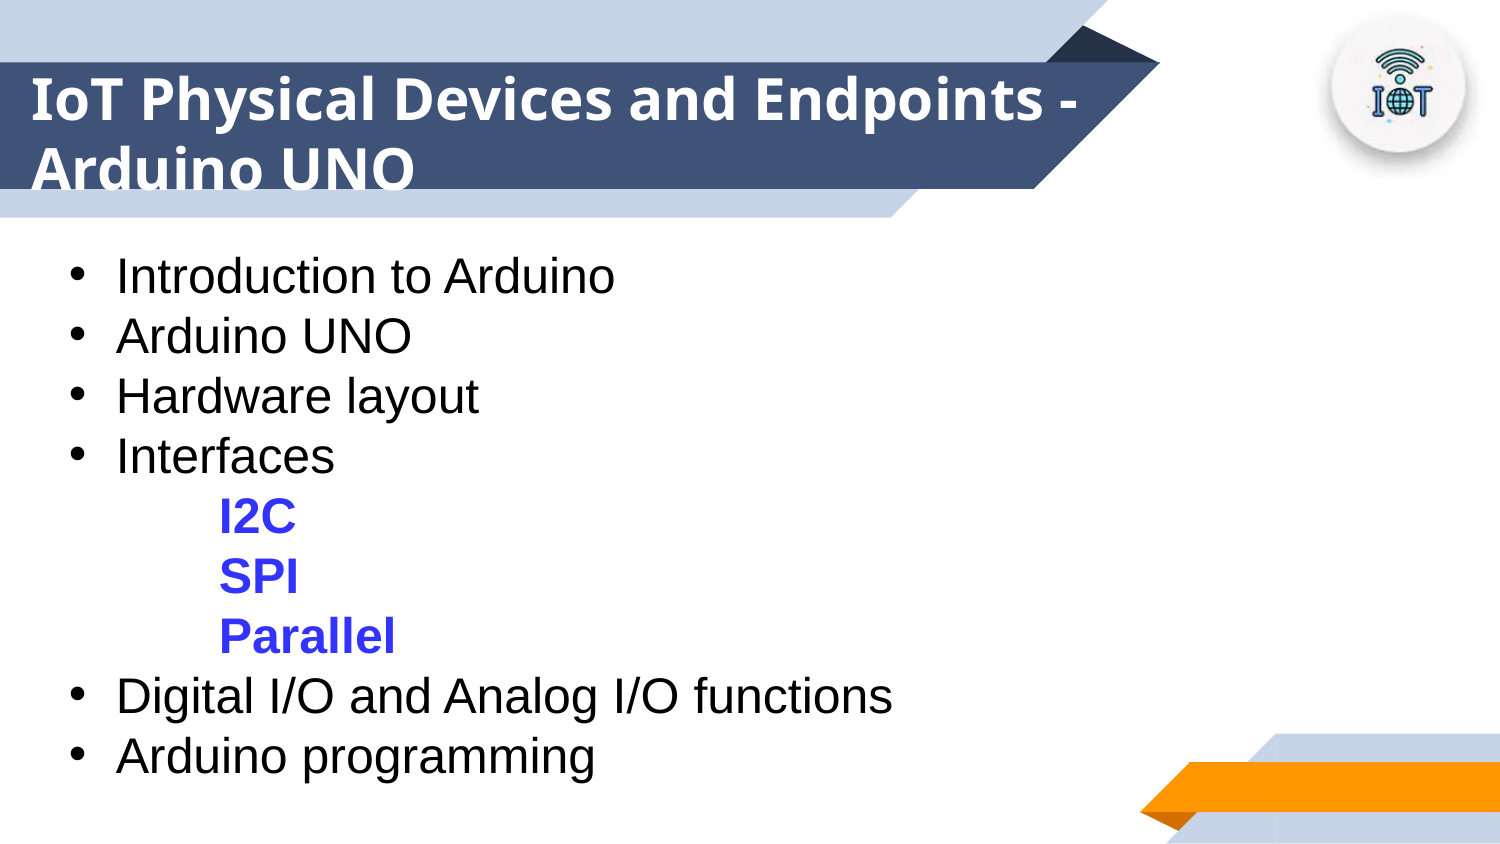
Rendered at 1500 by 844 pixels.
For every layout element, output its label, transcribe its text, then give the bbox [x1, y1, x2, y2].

picture [1309, 0, 1500, 178]
text_box Introduction to Arduino Arduino UNO Hardware layout Interfaces I2C SPI Parallel Digital I/O and Analog I/O functions Arduino programming [37, 235, 1000, 791]
title IoT Physical Devices and Endpoints - Arduino UNO [0, 69, 1200, 196]
